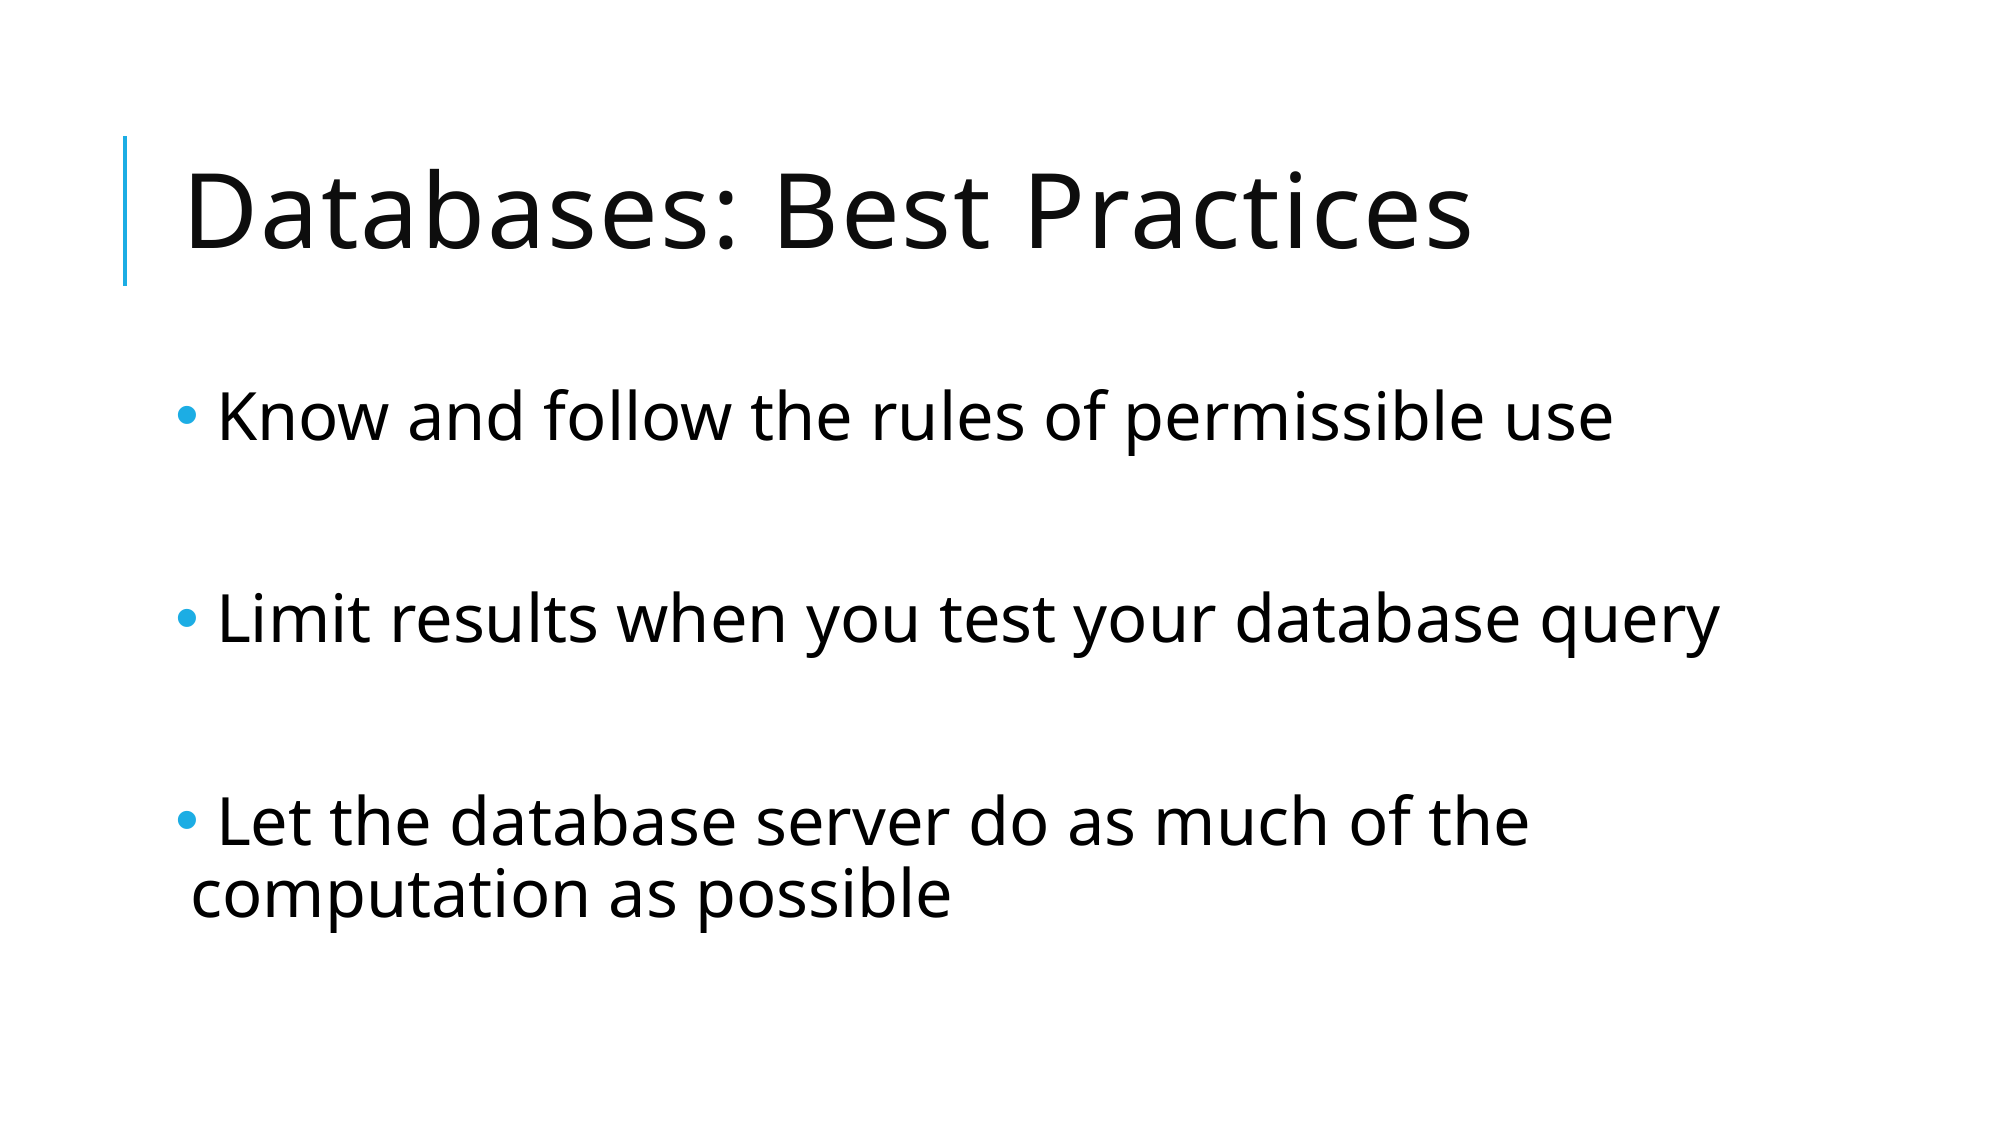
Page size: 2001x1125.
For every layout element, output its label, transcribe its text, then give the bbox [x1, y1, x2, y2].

list Know and follow the rules of permissible use Limit results when you test your database query Let the database server do as much of the computation as possible [168, 375, 1800, 1035]
title Databases: Best Practices [168, 96, 1763, 342]
